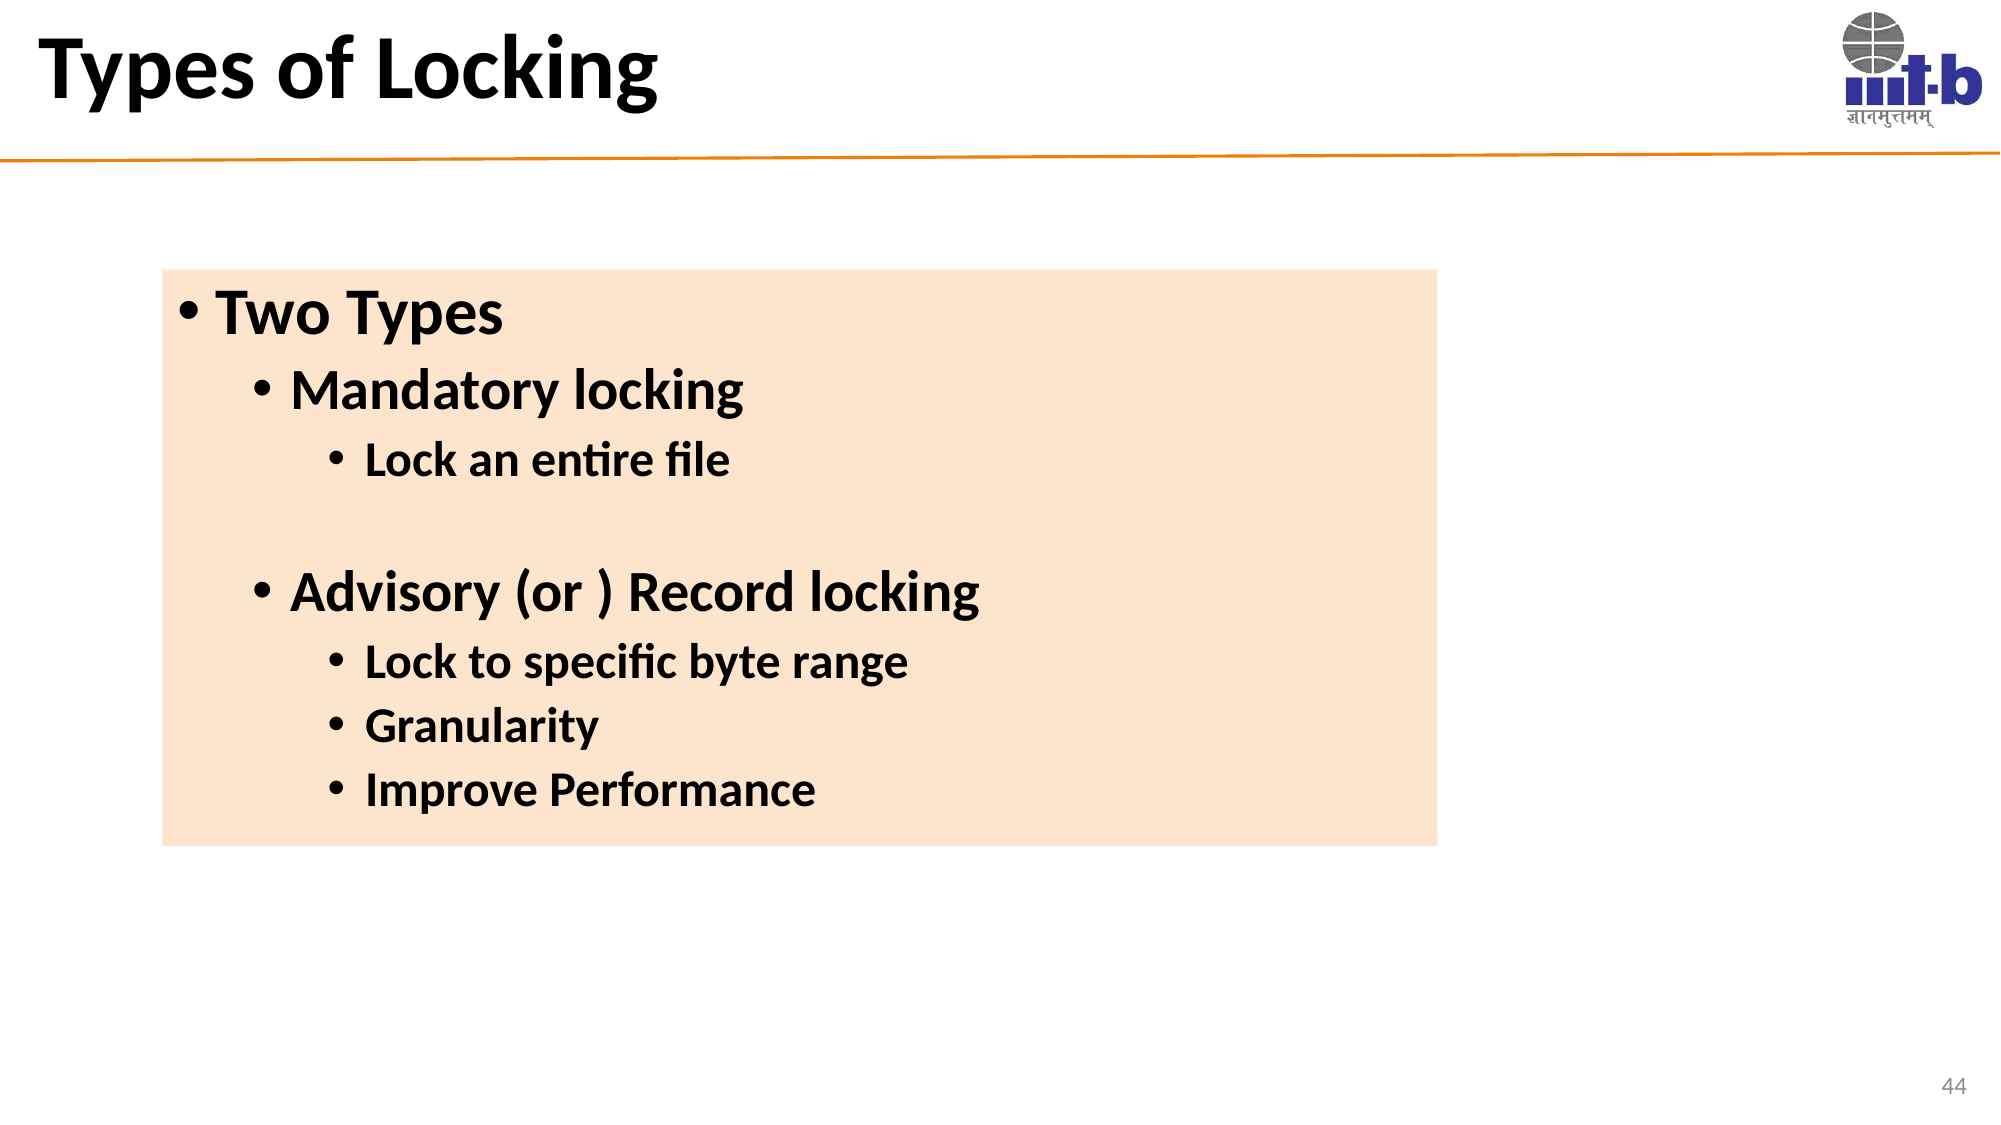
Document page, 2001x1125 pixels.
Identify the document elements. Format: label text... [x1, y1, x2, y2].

title Types of Locking [23, 7, 1957, 132]
text_box Two Types Mandatory locking Lock an entire file Advisory (or ) Record locking Lock to specific byte range Granularity Improve Performance [162, 269, 1438, 846]
picture [1957, 8, 1983, 130]
slide_number 44 [1532, 1054, 1983, 1115]
